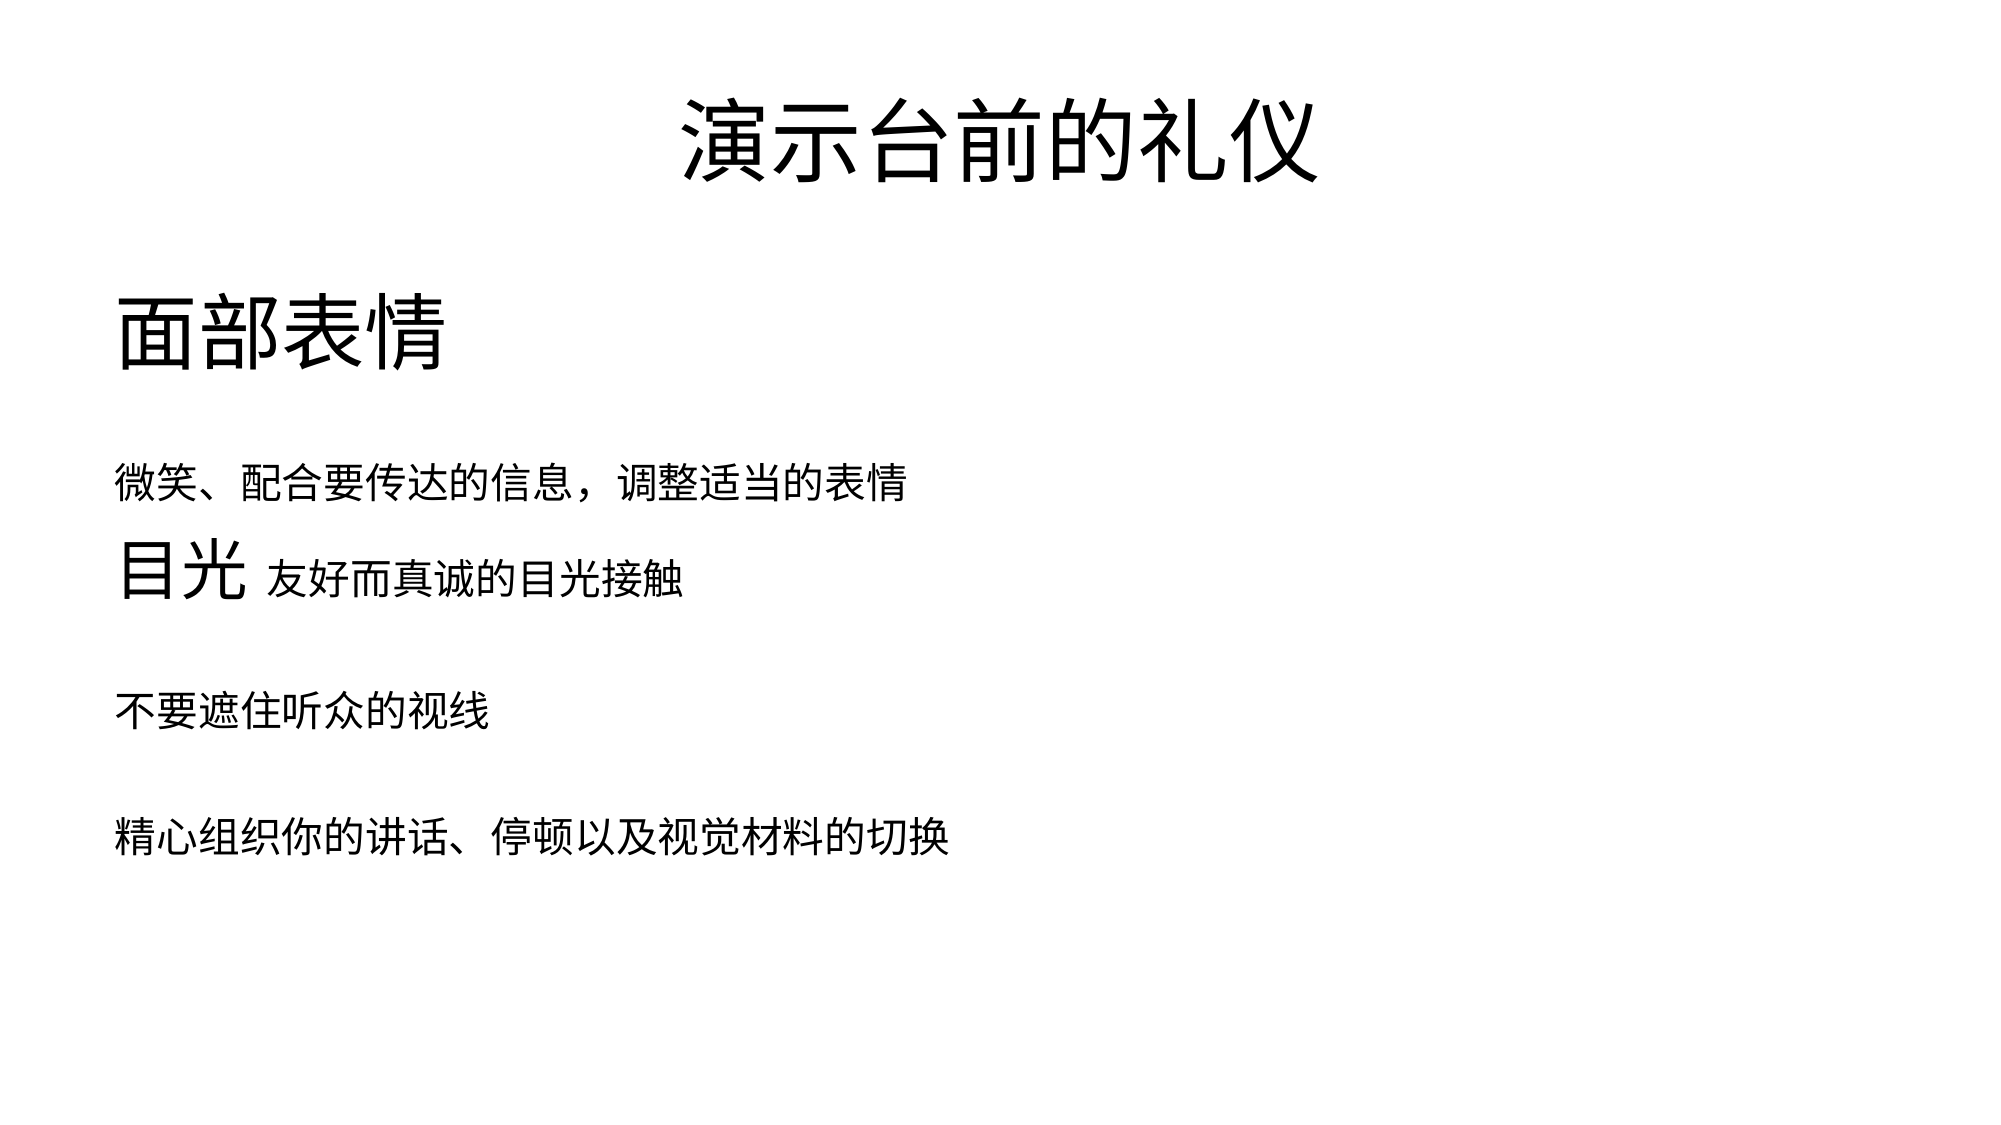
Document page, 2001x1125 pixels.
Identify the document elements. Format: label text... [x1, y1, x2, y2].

list 面部表情 微笑、配合要传达的信息，调整适当的表情 目光 友好而真诚的目光接触 不要遮住听众的视线 精心组织你的讲话、停顿以及视觉材料的切换 [99, 262, 1900, 1005]
title 演示台前的礼仪 [99, 45, 1900, 233]
